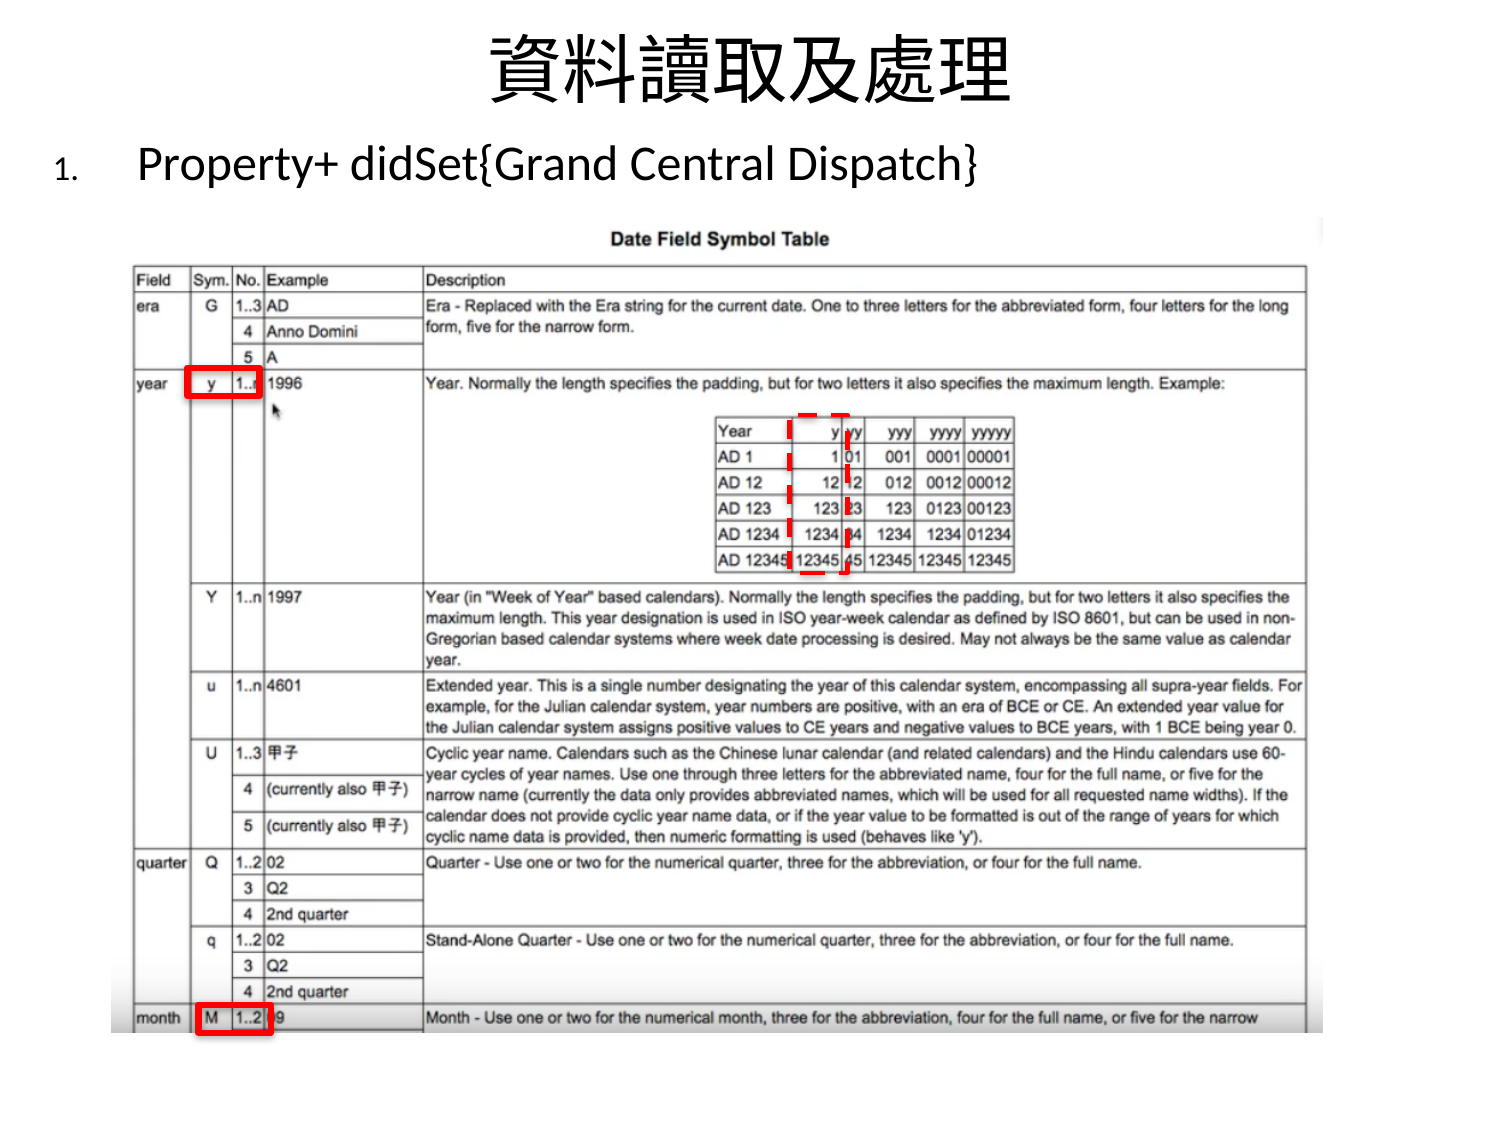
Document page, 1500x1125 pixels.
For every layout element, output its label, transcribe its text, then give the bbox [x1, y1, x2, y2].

list Property+ didSet{Grand Central Dispatch} [37, 122, 1464, 368]
picture [110, 217, 1323, 1033]
title 資料讀取及處理 [0, 0, 1500, 137]
